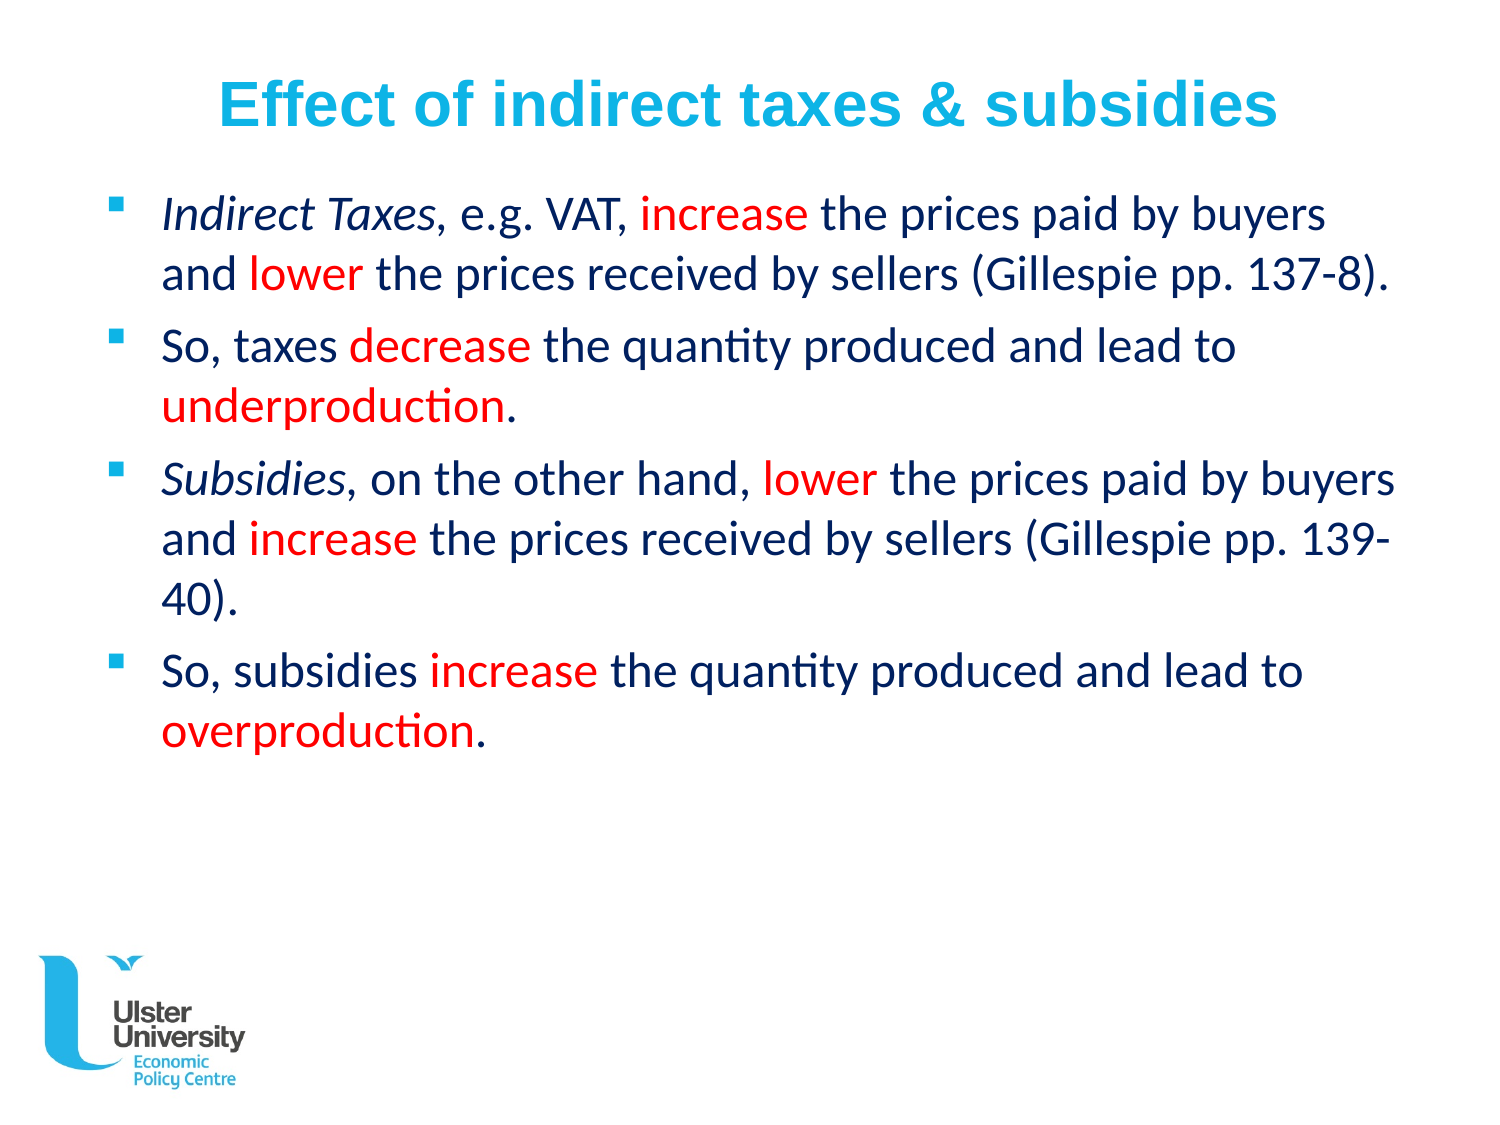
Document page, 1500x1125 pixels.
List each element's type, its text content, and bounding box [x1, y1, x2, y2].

title Effect of indirect taxes & subsidies [75, 54, 1424, 147]
list Indirect Taxes, e.g. VAT, increase the prices paid by buyers and lower the prices received by sellers (Gillespie pp. 137-8). So, taxes decrease the quantity produced and lead to underproduction. Subsidies, on the other hand, lower the prices paid by buyers and increase the prices received by sellers (Gillespie pp. 139-40). So, subsidies increase the quantity produced and lead to overproduction. [69, 172, 1429, 929]
picture [5, 923, 278, 1118]
